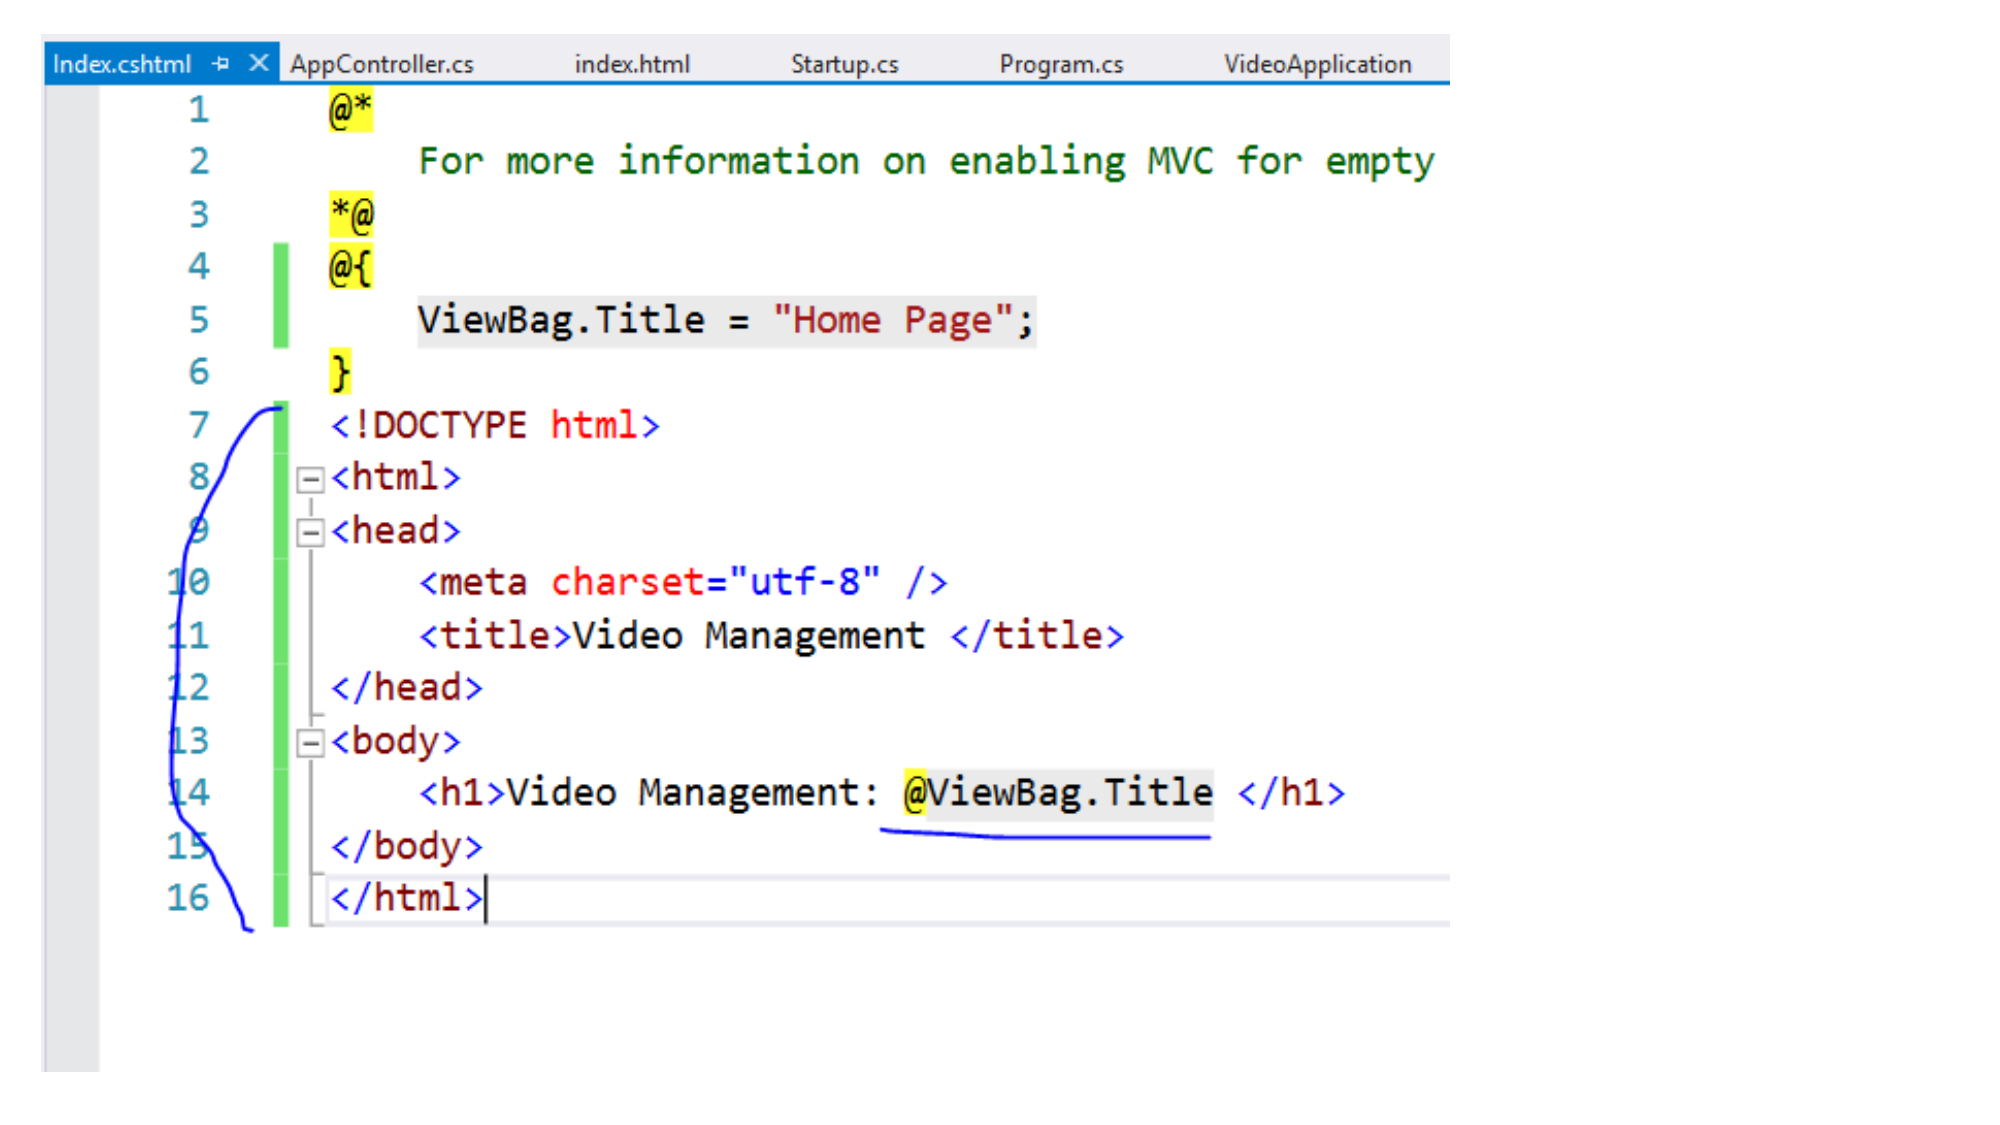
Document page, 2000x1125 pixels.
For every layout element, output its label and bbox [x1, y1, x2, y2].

picture [41, 34, 1451, 1072]
